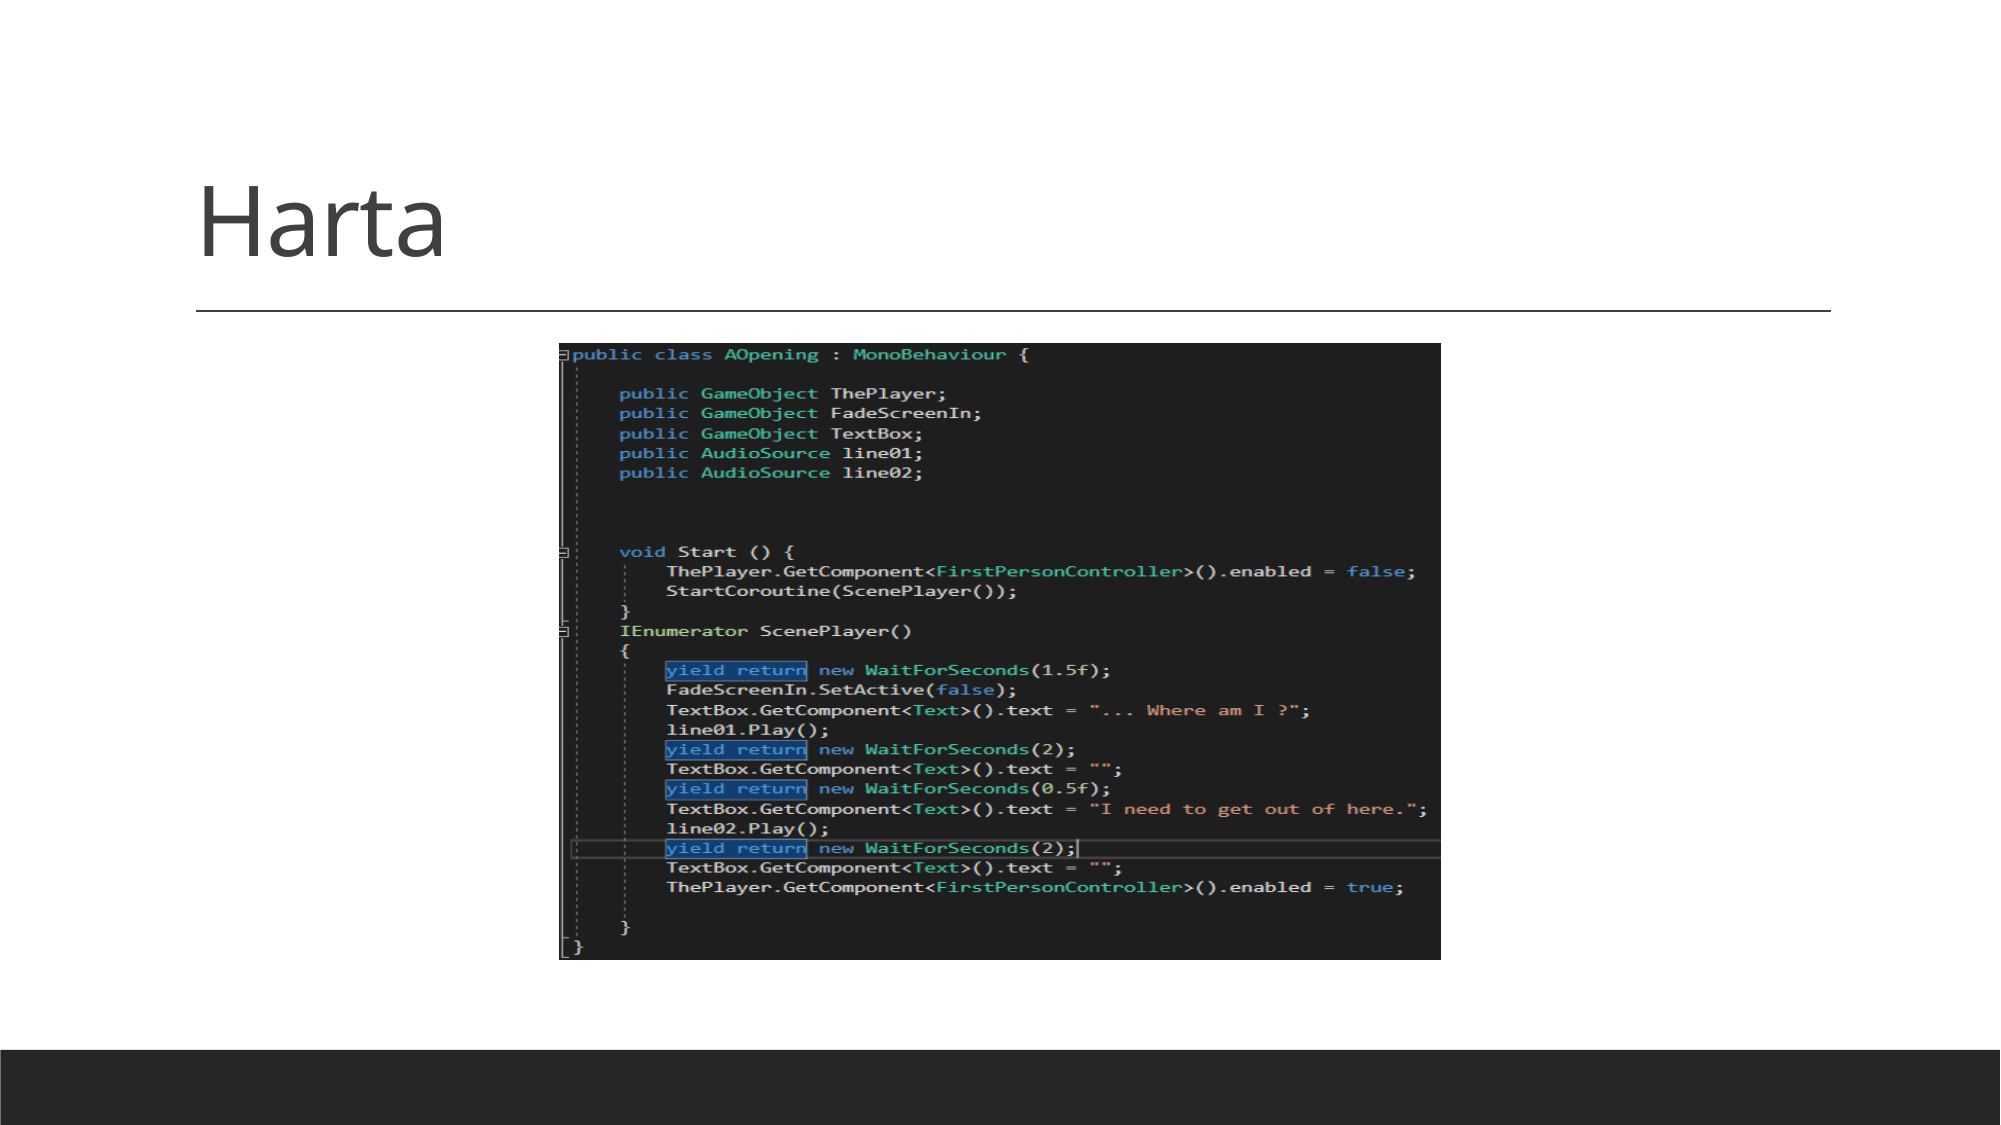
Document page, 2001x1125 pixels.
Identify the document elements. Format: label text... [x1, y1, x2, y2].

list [559, 342, 1441, 961]
title Harta [180, 47, 1830, 285]
